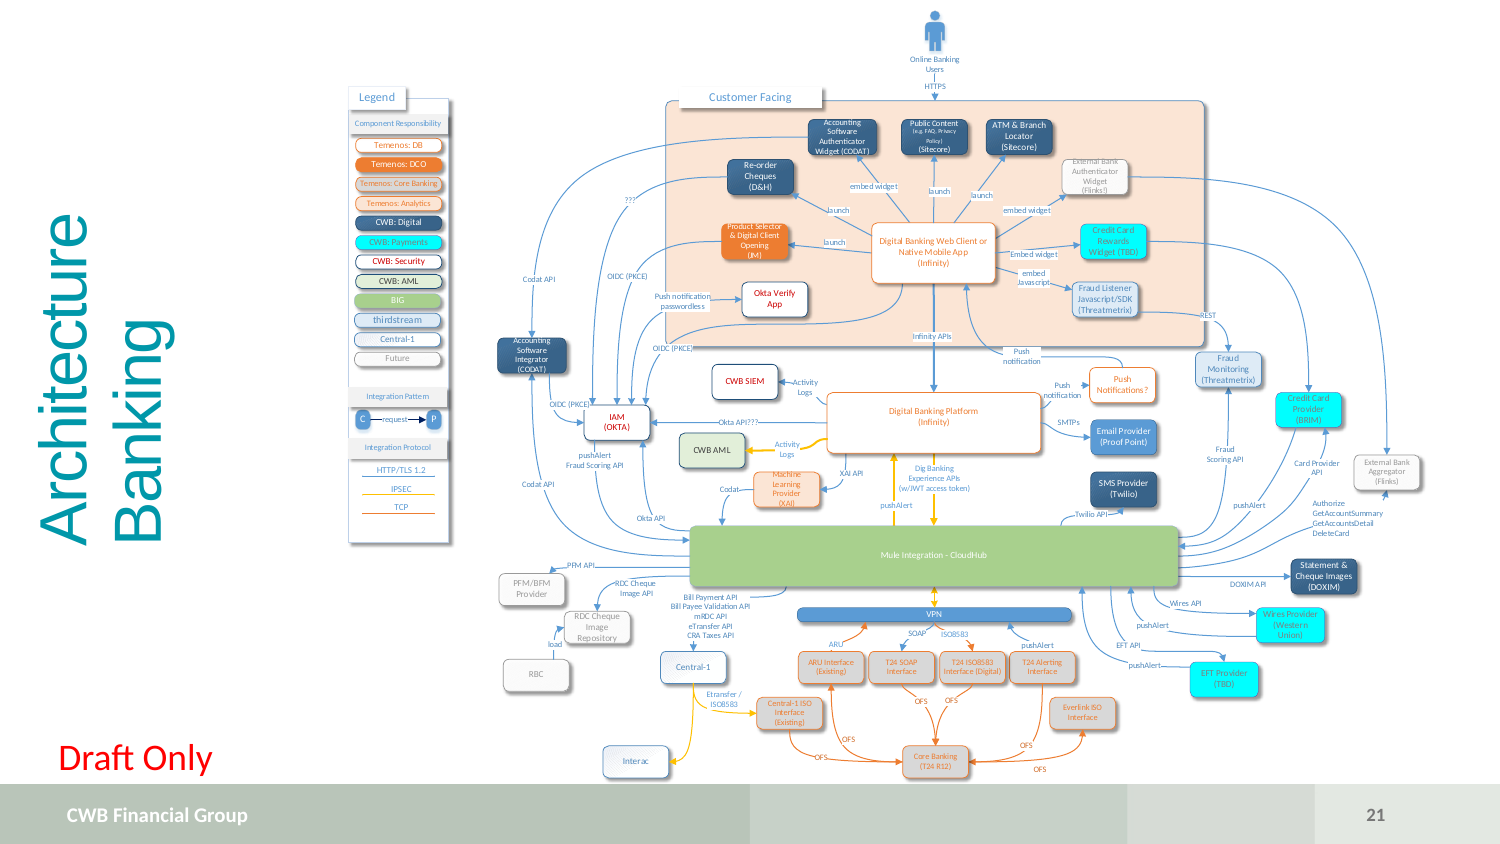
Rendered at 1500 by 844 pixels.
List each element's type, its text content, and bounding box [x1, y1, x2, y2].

picture [0, 7, 1500, 844]
list Architecture [28, 173, 94, 546]
text_box Draft Only [43, 726, 228, 786]
list Banking [103, 173, 169, 546]
